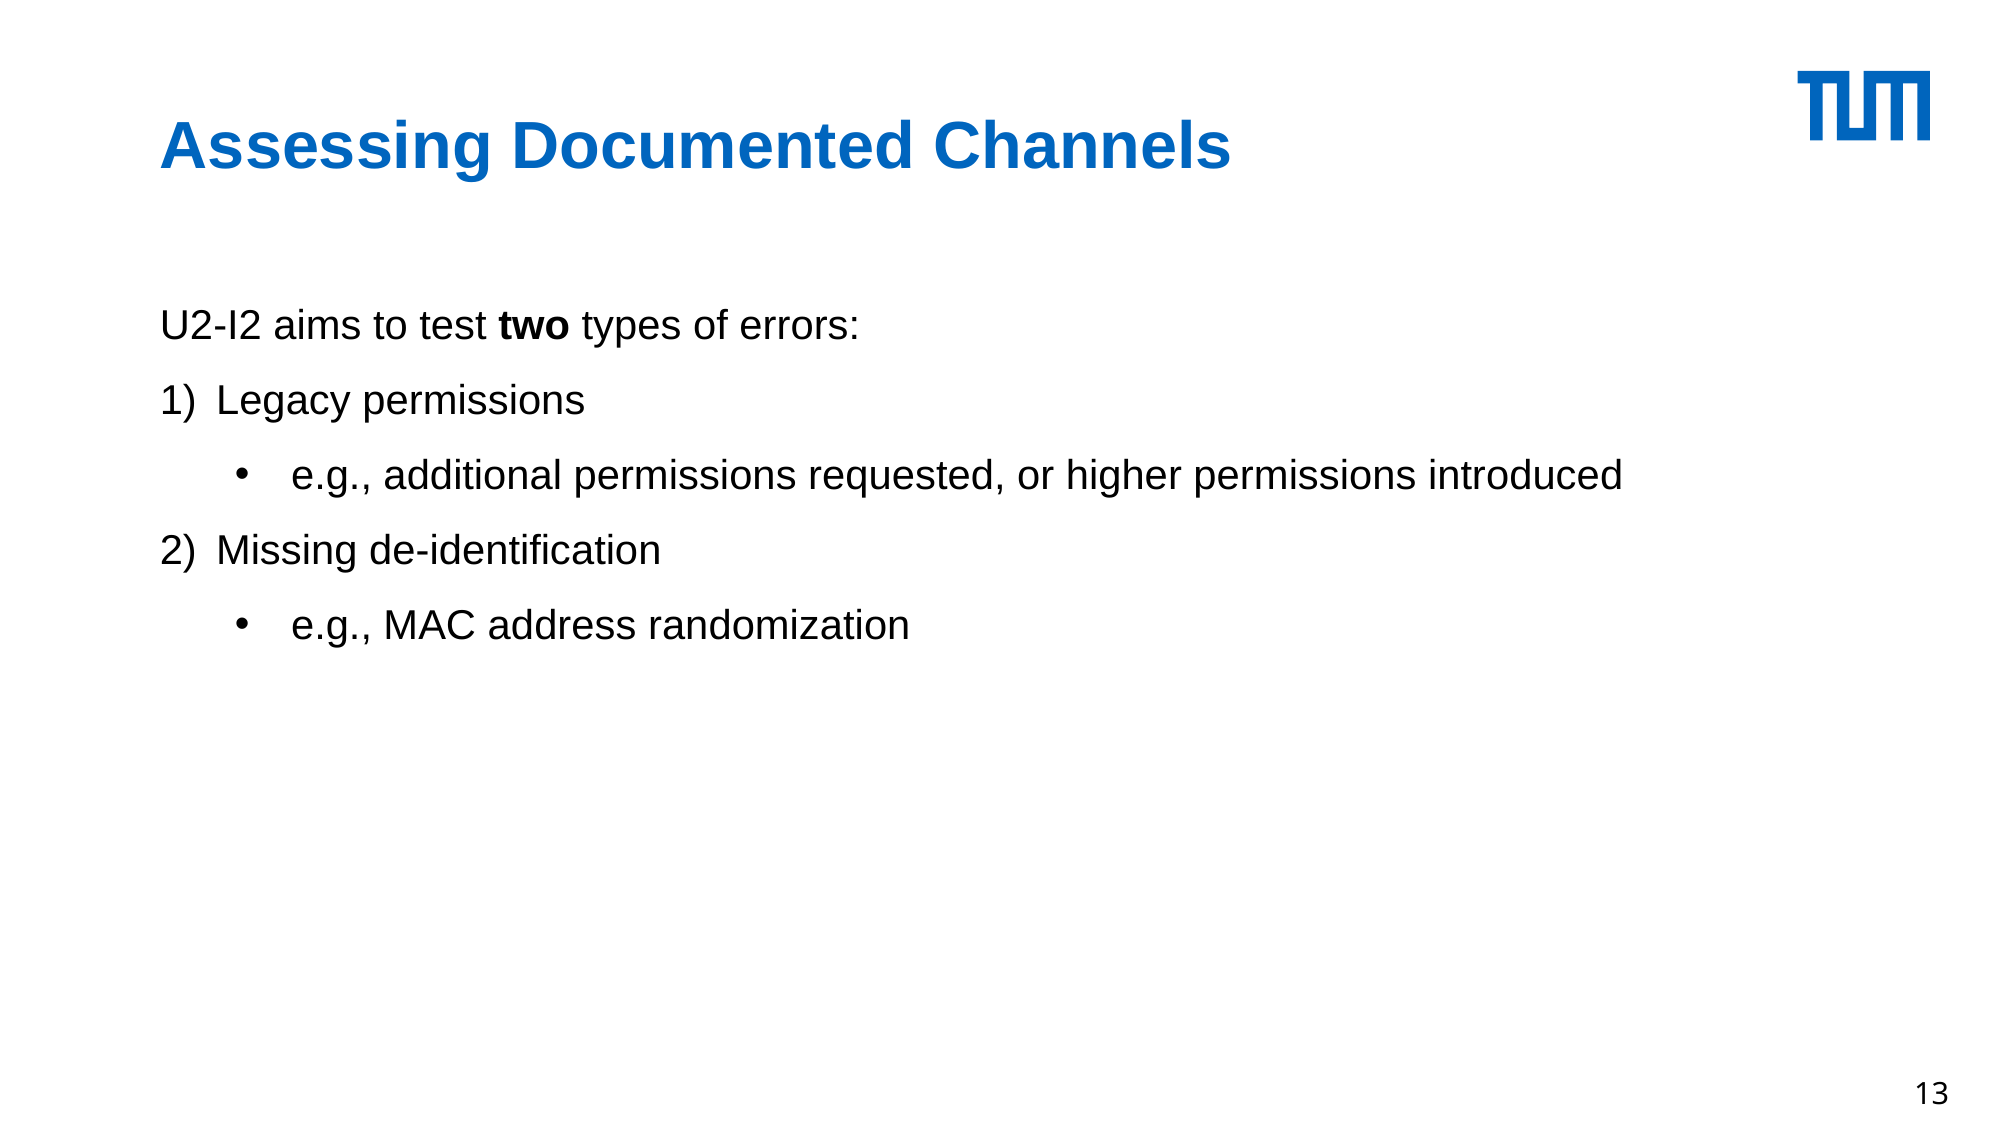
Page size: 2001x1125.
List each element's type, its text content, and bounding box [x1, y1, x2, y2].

slide_number 13 [1482, 1065, 1950, 1125]
text_box U2-I2 aims to test two types of errors: Legacy permissions e.g., additional permissions requested, or higher permissions introduced Missing de-identification e.g., MAC address randomization [145, 291, 1807, 656]
text_box Assessing Documented Channels [145, 94, 1342, 190]
